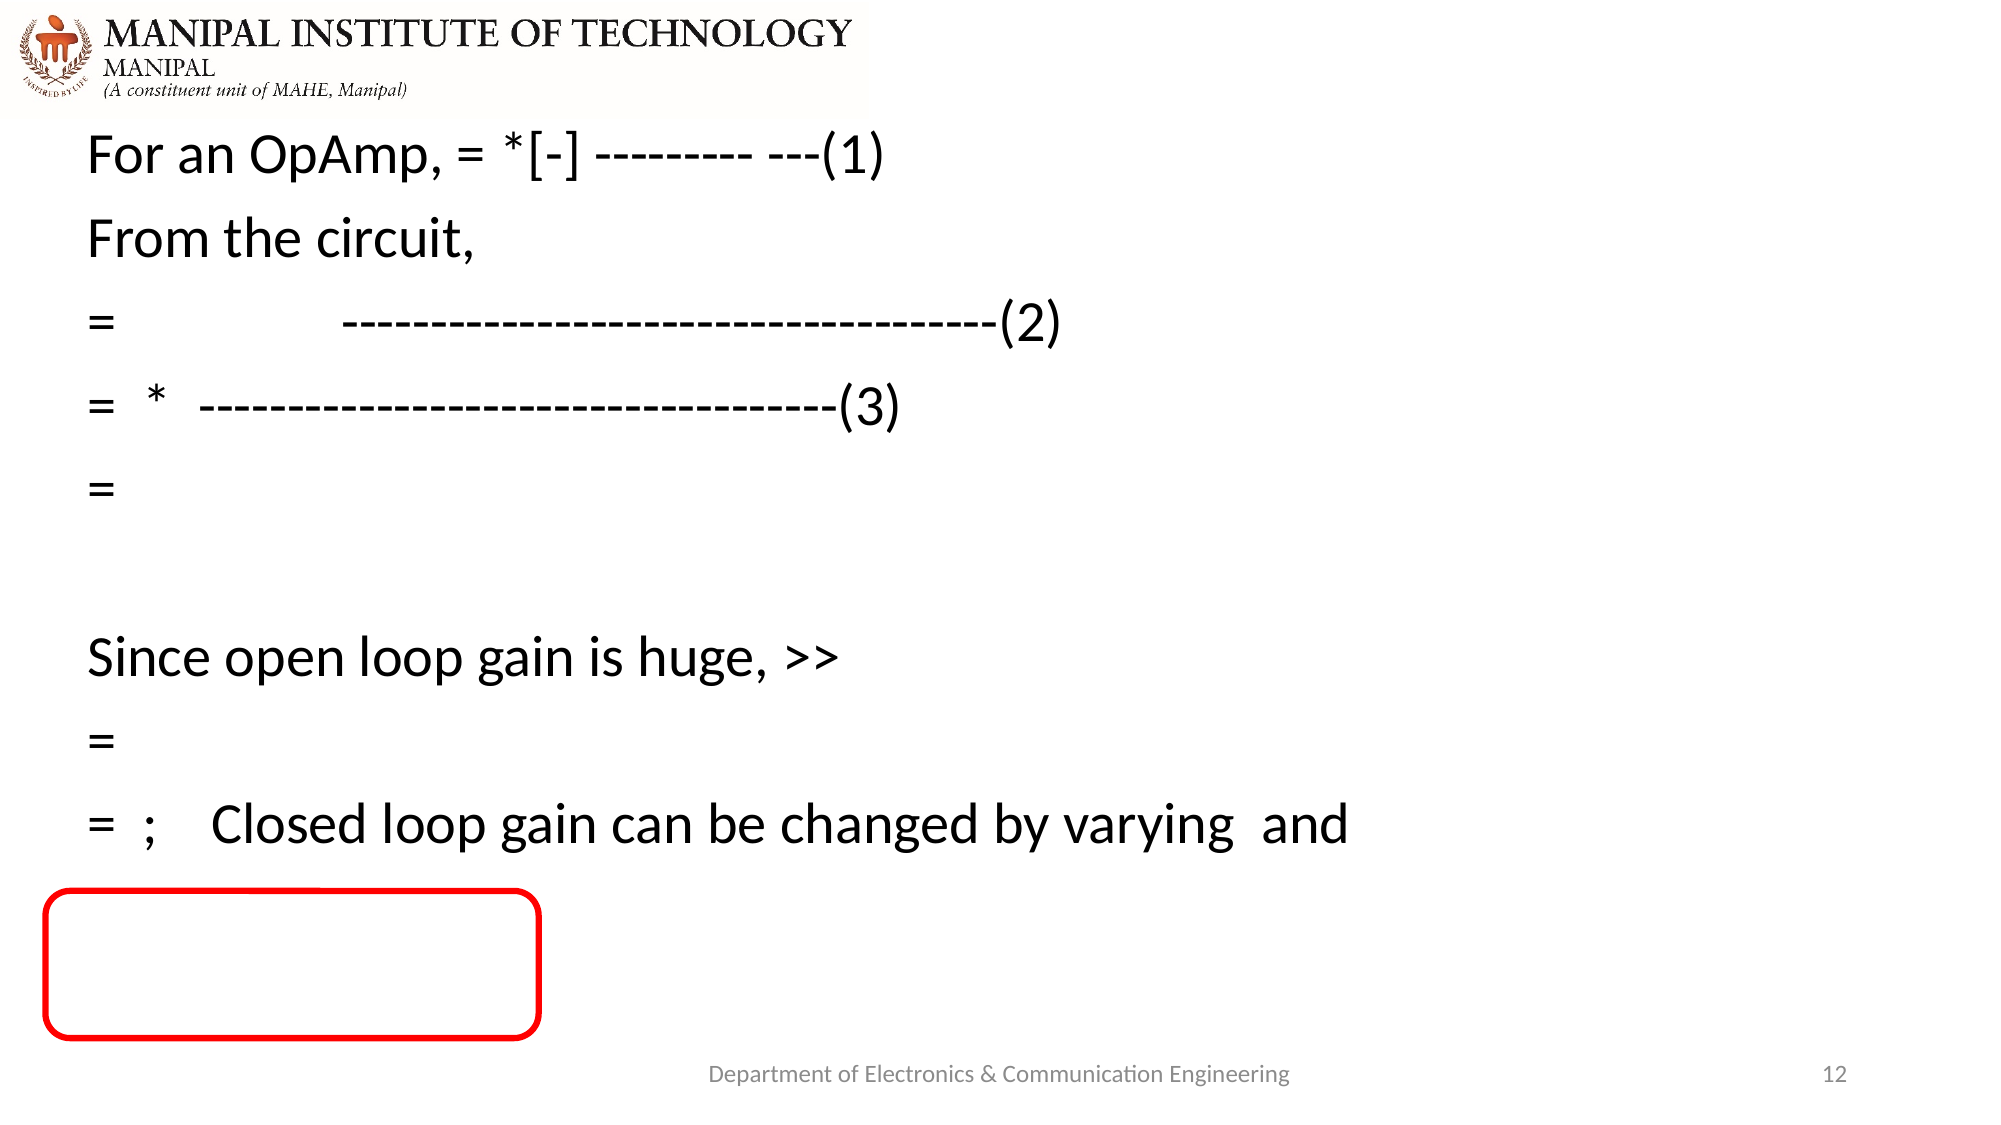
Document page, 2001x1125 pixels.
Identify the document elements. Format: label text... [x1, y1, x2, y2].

text_box [44, 889, 540, 1040]
slide_number 12 [1412, 1042, 1863, 1103]
picture [0, 2, 869, 119]
footer Department of Electronics & Communication Engineering [662, 1042, 1338, 1103]
